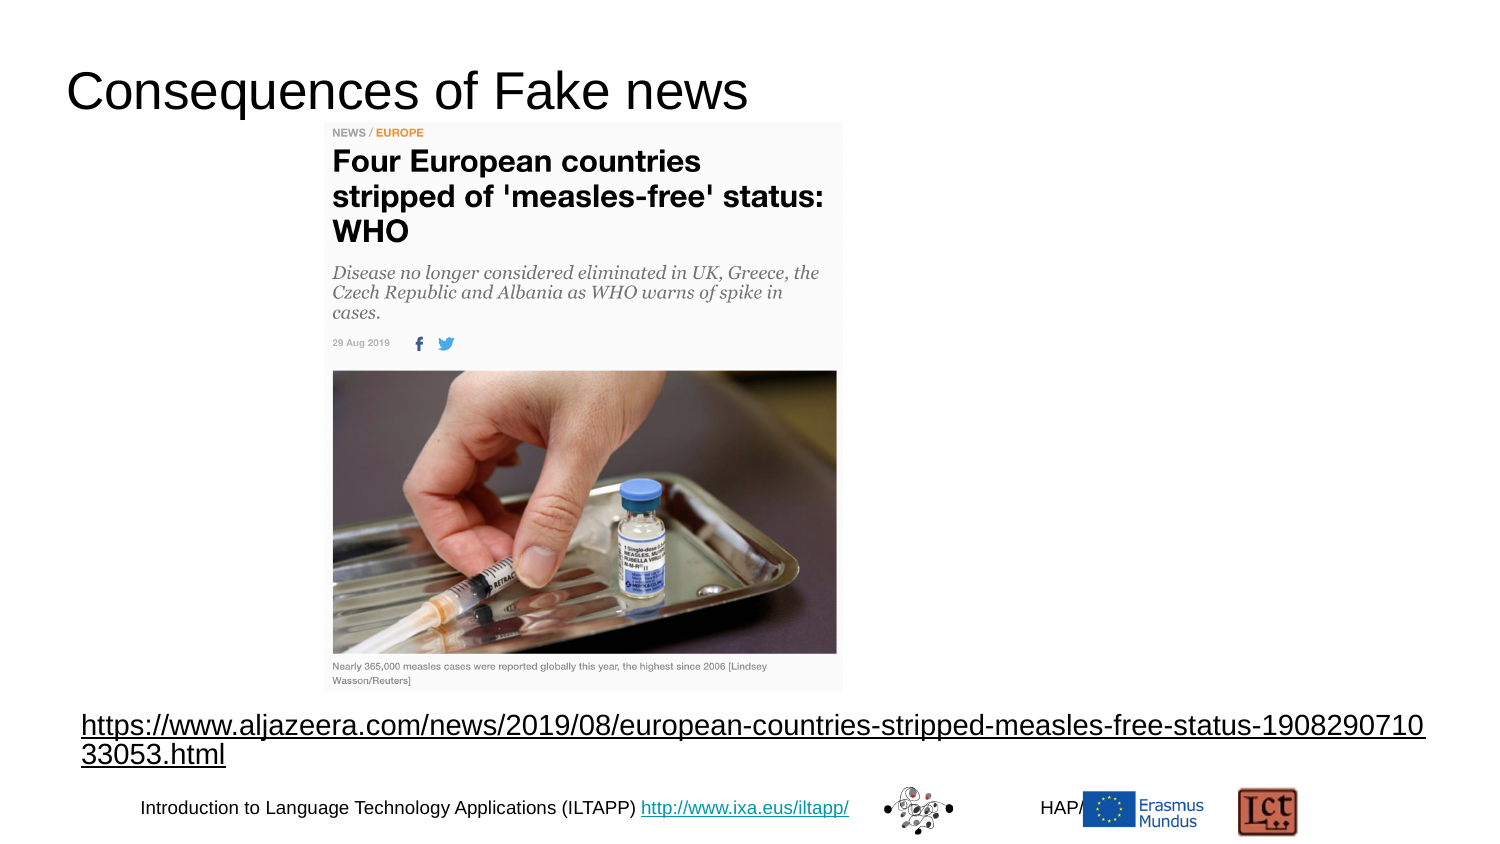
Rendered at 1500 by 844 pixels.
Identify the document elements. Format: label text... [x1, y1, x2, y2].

picture [1238, 792, 1298, 837]
picture [882, 792, 954, 837]
picture [1078, 792, 1215, 840]
text_box https://www.aljazeera.com/news/2019/08/european-countries-stripped-measles-free-status-190829071033053.html [65, 691, 1449, 792]
title Consequences of Fake news [51, 41, 1449, 136]
picture [324, 122, 843, 692]
